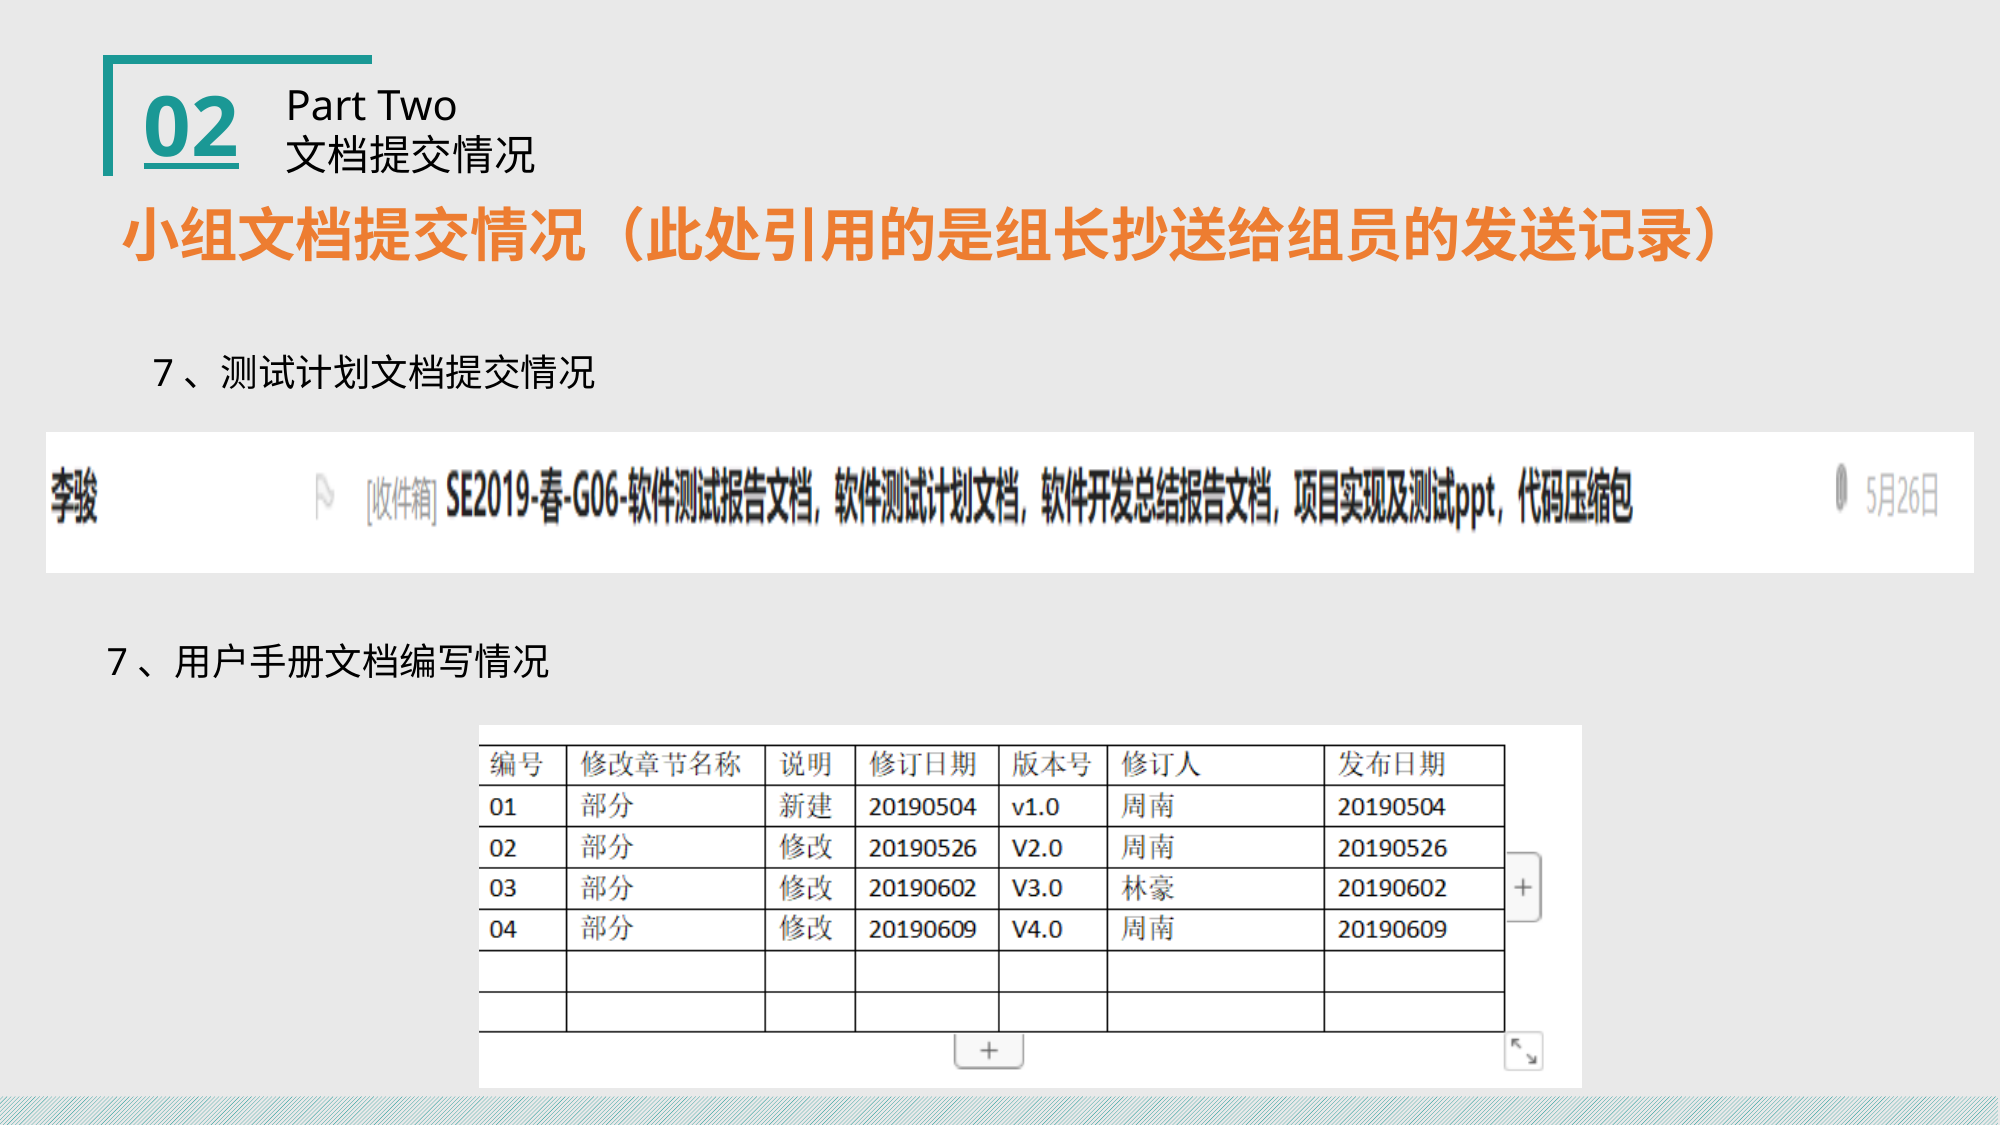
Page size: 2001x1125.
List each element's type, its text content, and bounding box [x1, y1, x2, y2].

text_box 02 [128, 66, 271, 181]
text_box Part Two 文档提交情况 [270, 71, 1041, 186]
text_box 小组文档提交情况（此处引用的是组长抄送给组员的发送记录） [106, 191, 1811, 276]
text_box 7、测试计划文档提交情况 [138, 341, 906, 402]
text_box 7、用户手册文档编写情况 [91, 631, 860, 691]
picture [479, 725, 1582, 1088]
picture [46, 432, 1974, 573]
